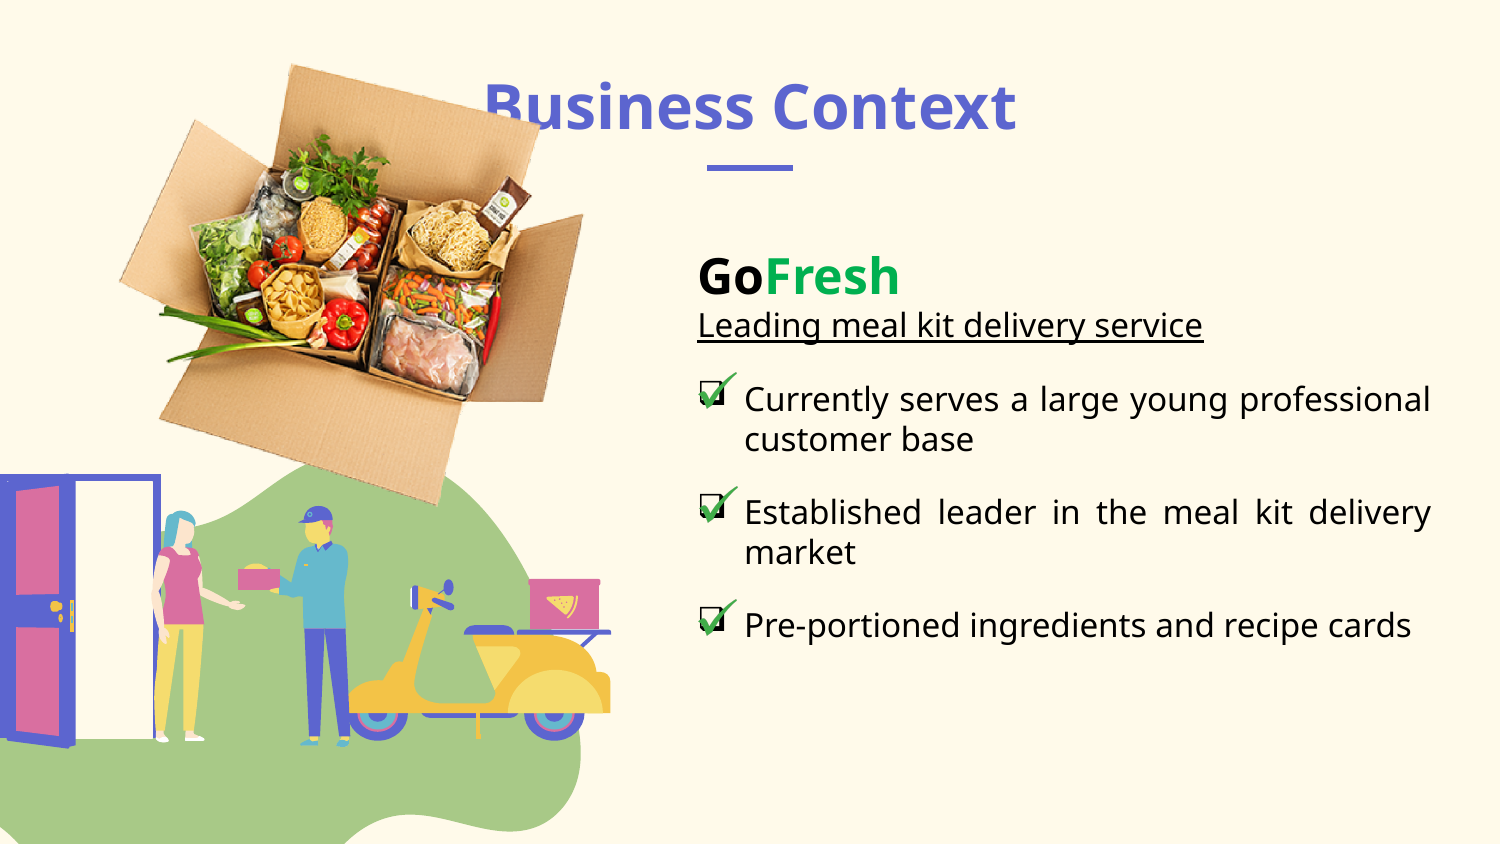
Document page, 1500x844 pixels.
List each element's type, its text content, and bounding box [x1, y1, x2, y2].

title Business Context [116, 33, 1383, 157]
picture [699, 485, 739, 523]
picture [698, 372, 738, 409]
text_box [238, 505, 612, 748]
picture [110, 45, 591, 525]
text_box [0, 756, 581, 844]
picture [698, 599, 738, 636]
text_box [0, 473, 233, 748]
list GoFresh Leading meal kit delivery service Currently serves a large young professional customer base Established leader in the meal kit delivery market Pre-portioned ingredients and recipe cards [682, 229, 1448, 591]
